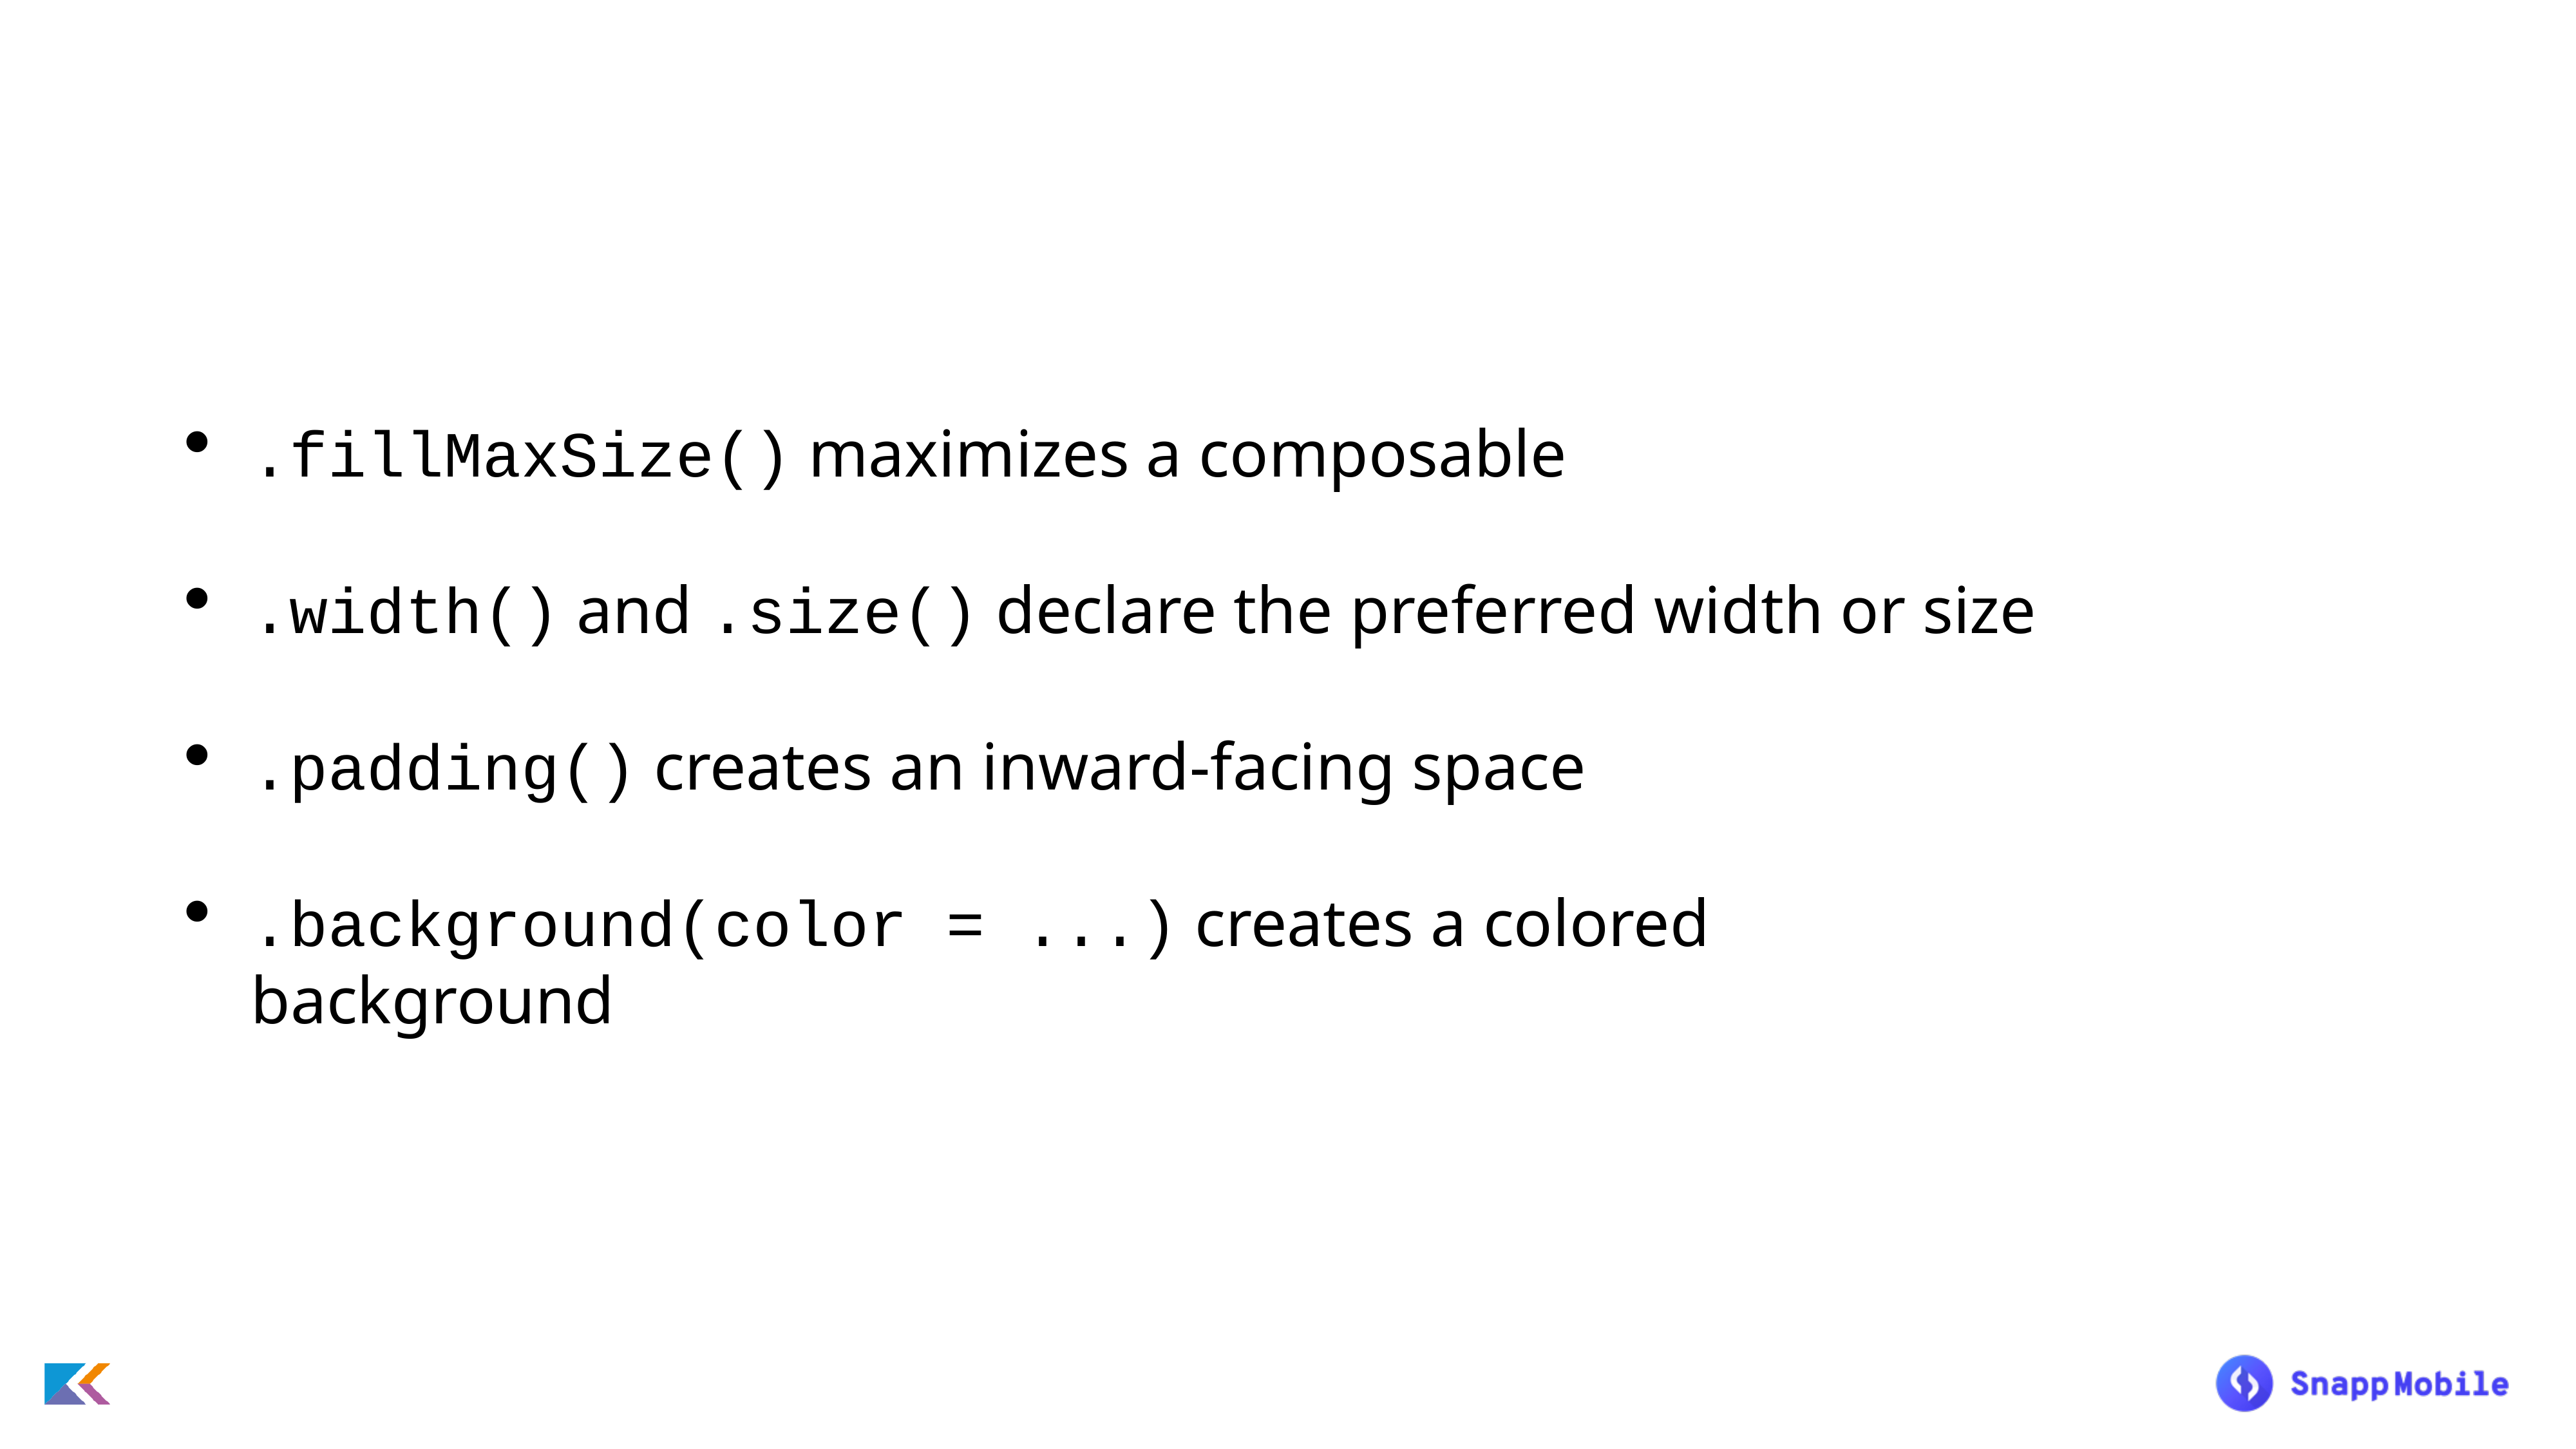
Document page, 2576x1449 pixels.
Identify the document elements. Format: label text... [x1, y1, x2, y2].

list .fillMaxSize() maximizes a composable .width() and .size() declare the preferred width or size .padding() creates an inward-facing space .background(color = ...) creates a colored background [178, 290, 2097, 1159]
picture [35, 1358, 118, 1410]
picture [2197, 1336, 2529, 1431]
